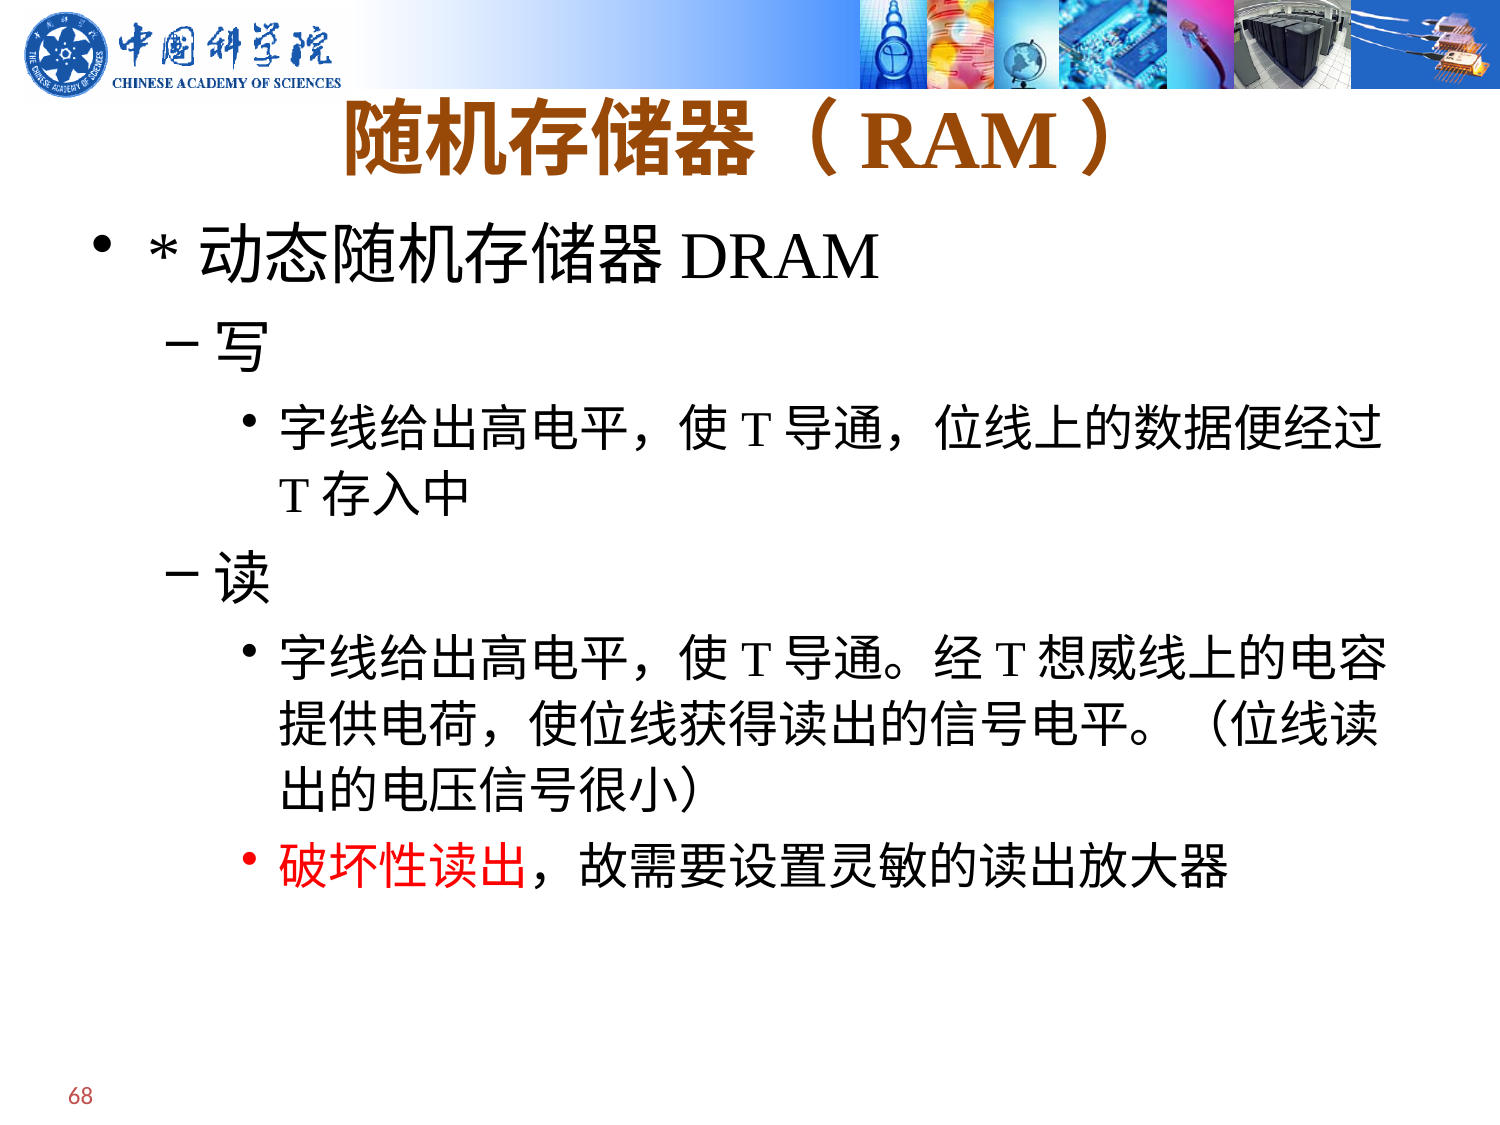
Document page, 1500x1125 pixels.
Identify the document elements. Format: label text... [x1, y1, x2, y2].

title 随机存储器（RAM） [76, 78, 1427, 209]
picture [860, 0, 1500, 89]
picture [23, 10, 349, 102]
